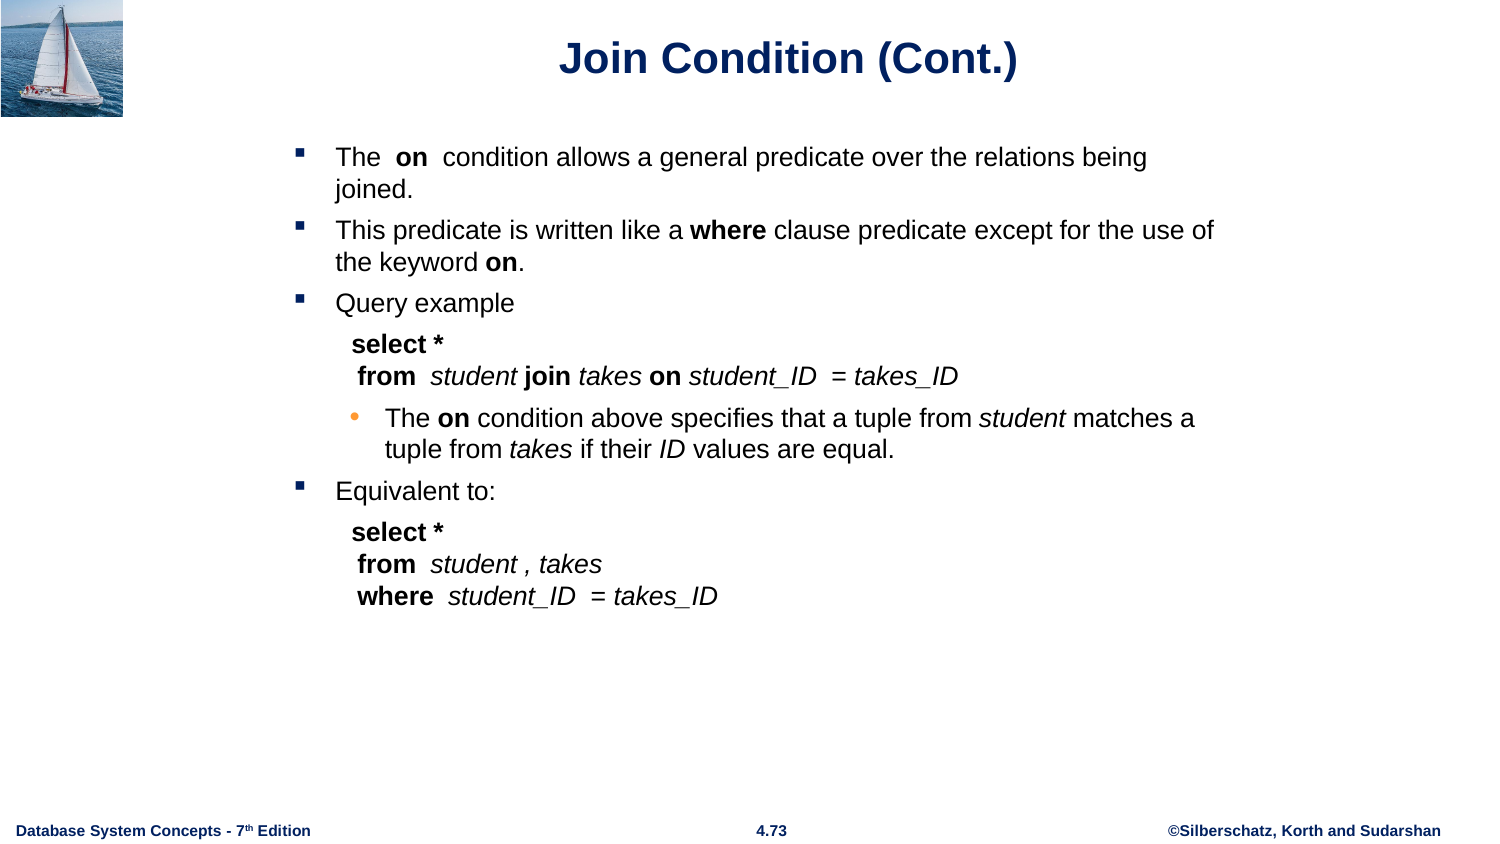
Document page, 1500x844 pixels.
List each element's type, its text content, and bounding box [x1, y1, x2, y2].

list The on condition allows a general predicate over the relations being joined. This predicate is written like a where clause predicate except for the use of the keyword on. Query example select * from student join takes on student_ID = takes_ID The on condition above specifies that a tuple from student matches a tuple from takes if their ID values are equal. Equivalent to: select * from student , takes where student_ID = takes_ID [282, 134, 1230, 711]
picture [0, 0, 123, 117]
title Join Condition (Cont.) [125, 14, 1452, 90]
